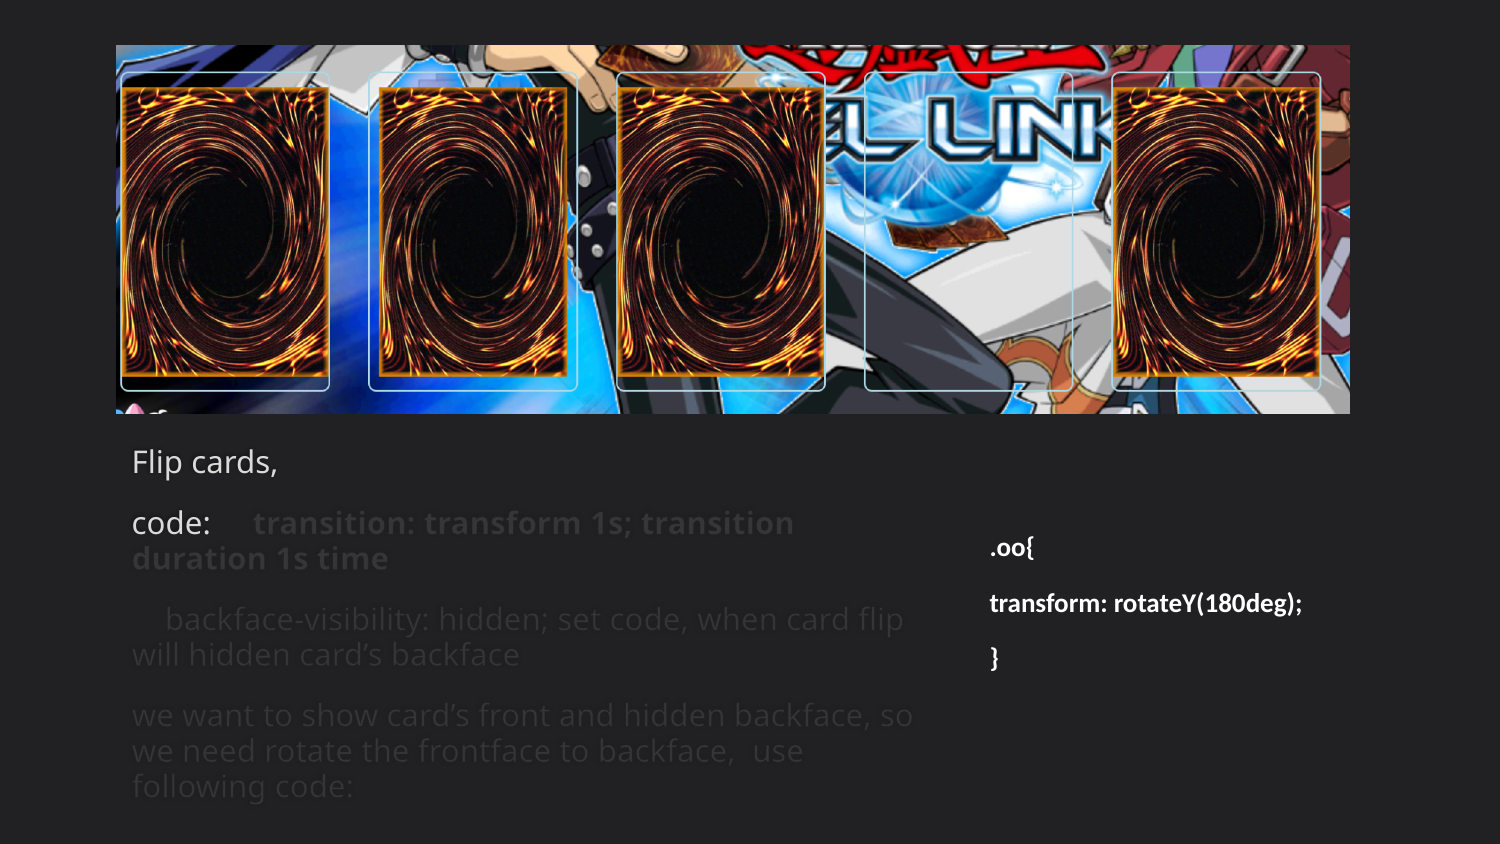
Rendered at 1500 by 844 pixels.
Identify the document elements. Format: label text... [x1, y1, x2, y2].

picture [116, 44, 1351, 414]
list Flip cards, code: transition: transform 1s; transition duration 1s time backface-visibility: hidden; set code, when card flip will hidden card’s backface we want to show card’s front and hidden backface, so we need rotate the frontface to backface, use following code: [116, 430, 939, 778]
text_box .oo{ transform: rotateY(180deg); } [974, 516, 1366, 689]
